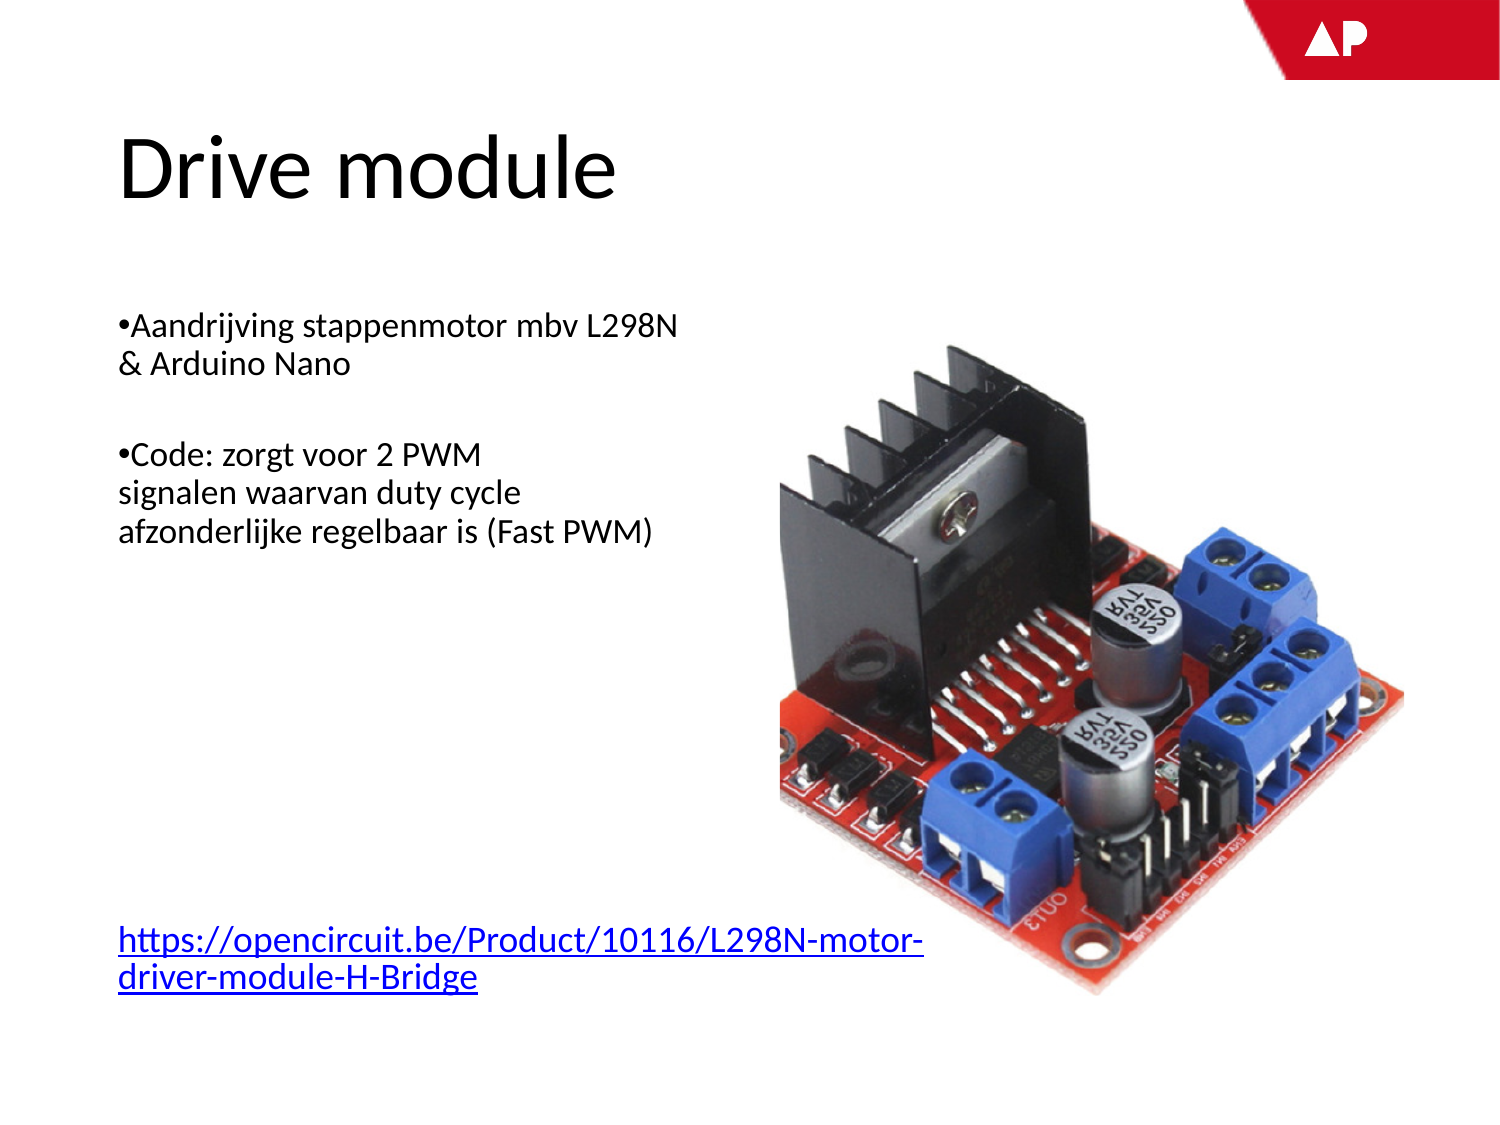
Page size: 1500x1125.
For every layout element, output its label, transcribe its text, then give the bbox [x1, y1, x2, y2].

picture [1139, 0, 1500, 197]
text_box https://opencircuit.be/Product/10116/L298N-motor-driver-module-H-Bridge [102, 907, 774, 967]
picture [779, 312, 1405, 1014]
list Aandrijving stappenmotor mbv L298N & Arduino Nano Code: zorgt voor 2 PWM signalen waarvan duty cycle afzonderlijke regelbaar is (Fast PWM) [103, 299, 703, 907]
list Aandrijving stappenmotor mbv L298N & Arduino Nano Code: zorgt voor 2 PWM signalen waarvan duty cycle afzonderlijke regelbaar is (Fast PWM) [103, 967, 703, 1014]
title Drive module [103, 59, 1397, 278]
